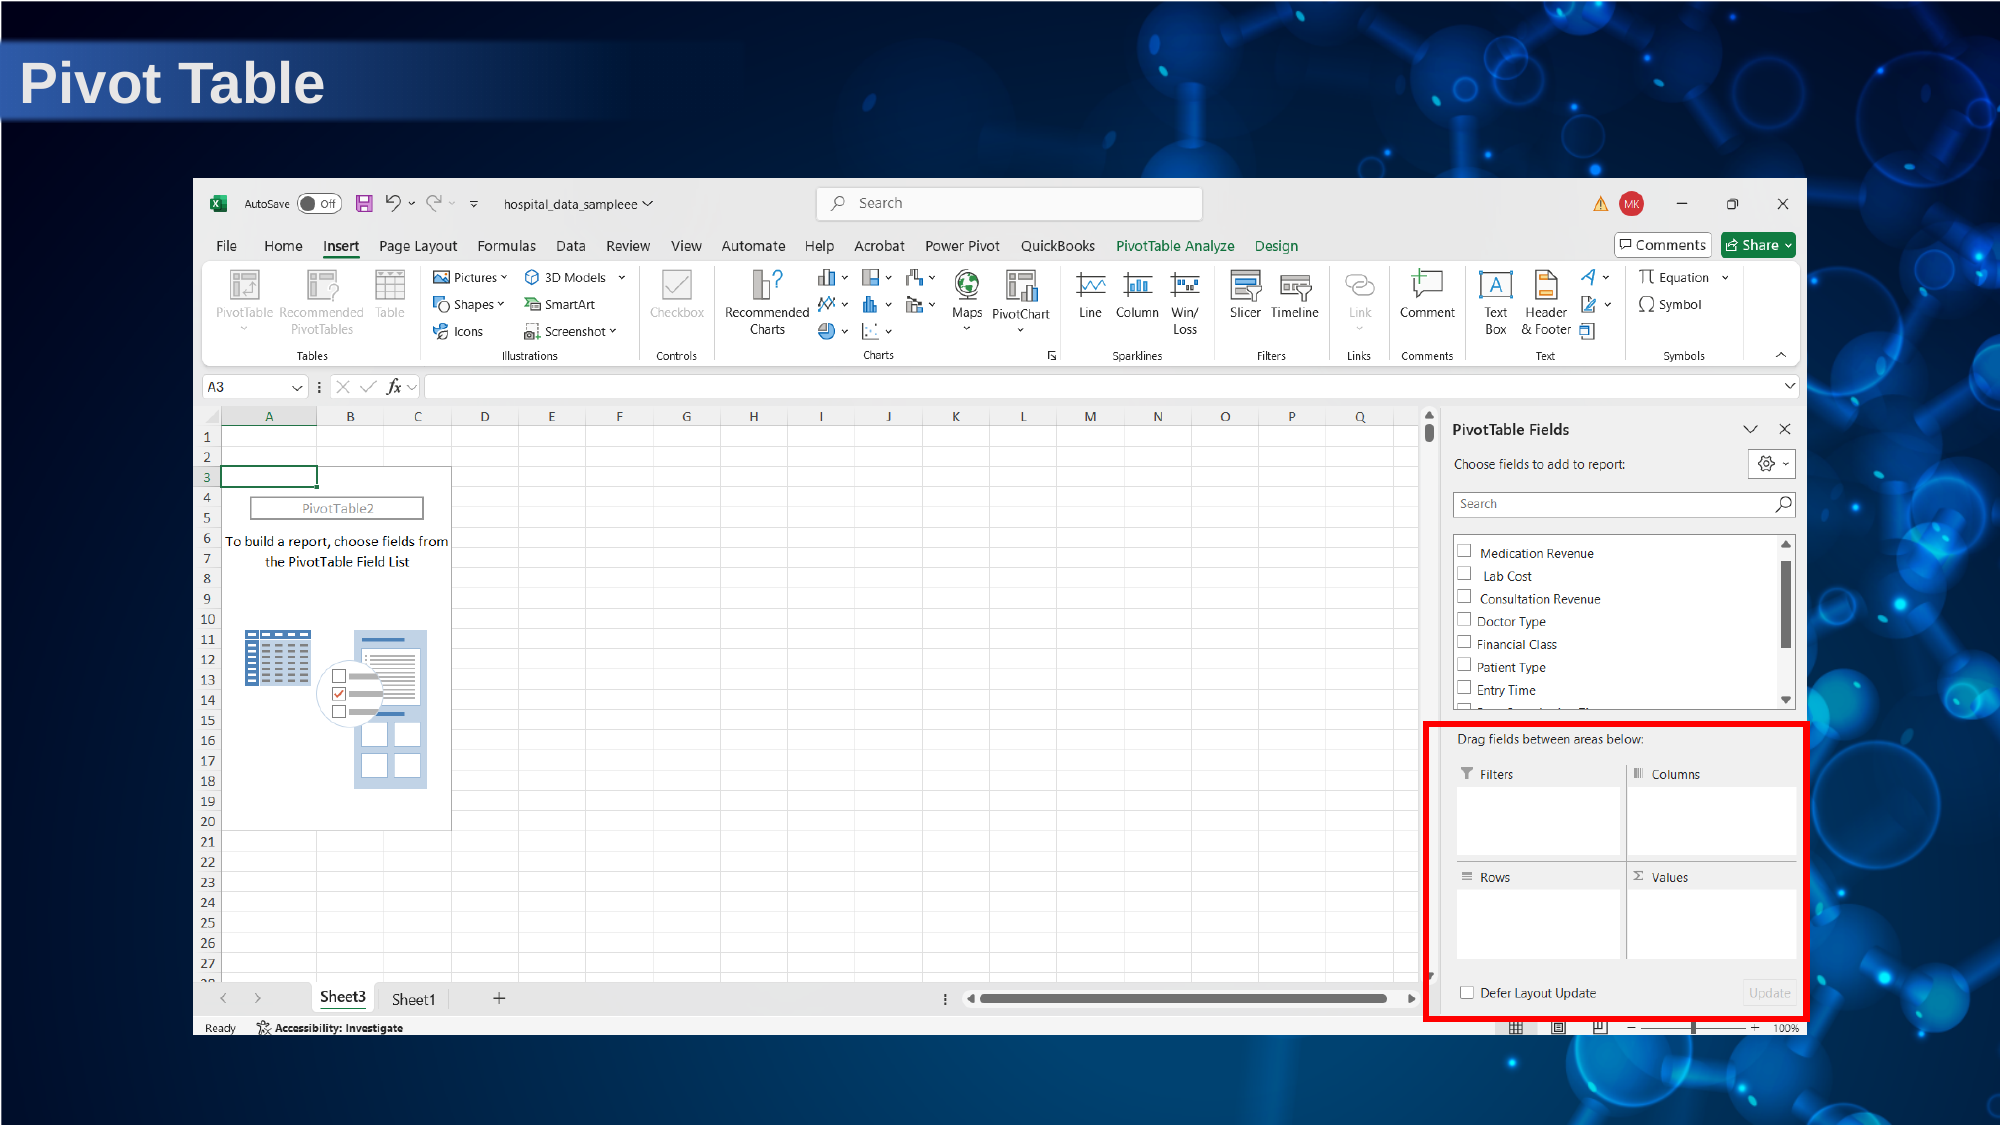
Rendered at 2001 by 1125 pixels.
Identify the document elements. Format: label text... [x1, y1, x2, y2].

picture [3, 2, 2000, 1125]
text_box Pivot Table [0, 46, 740, 116]
